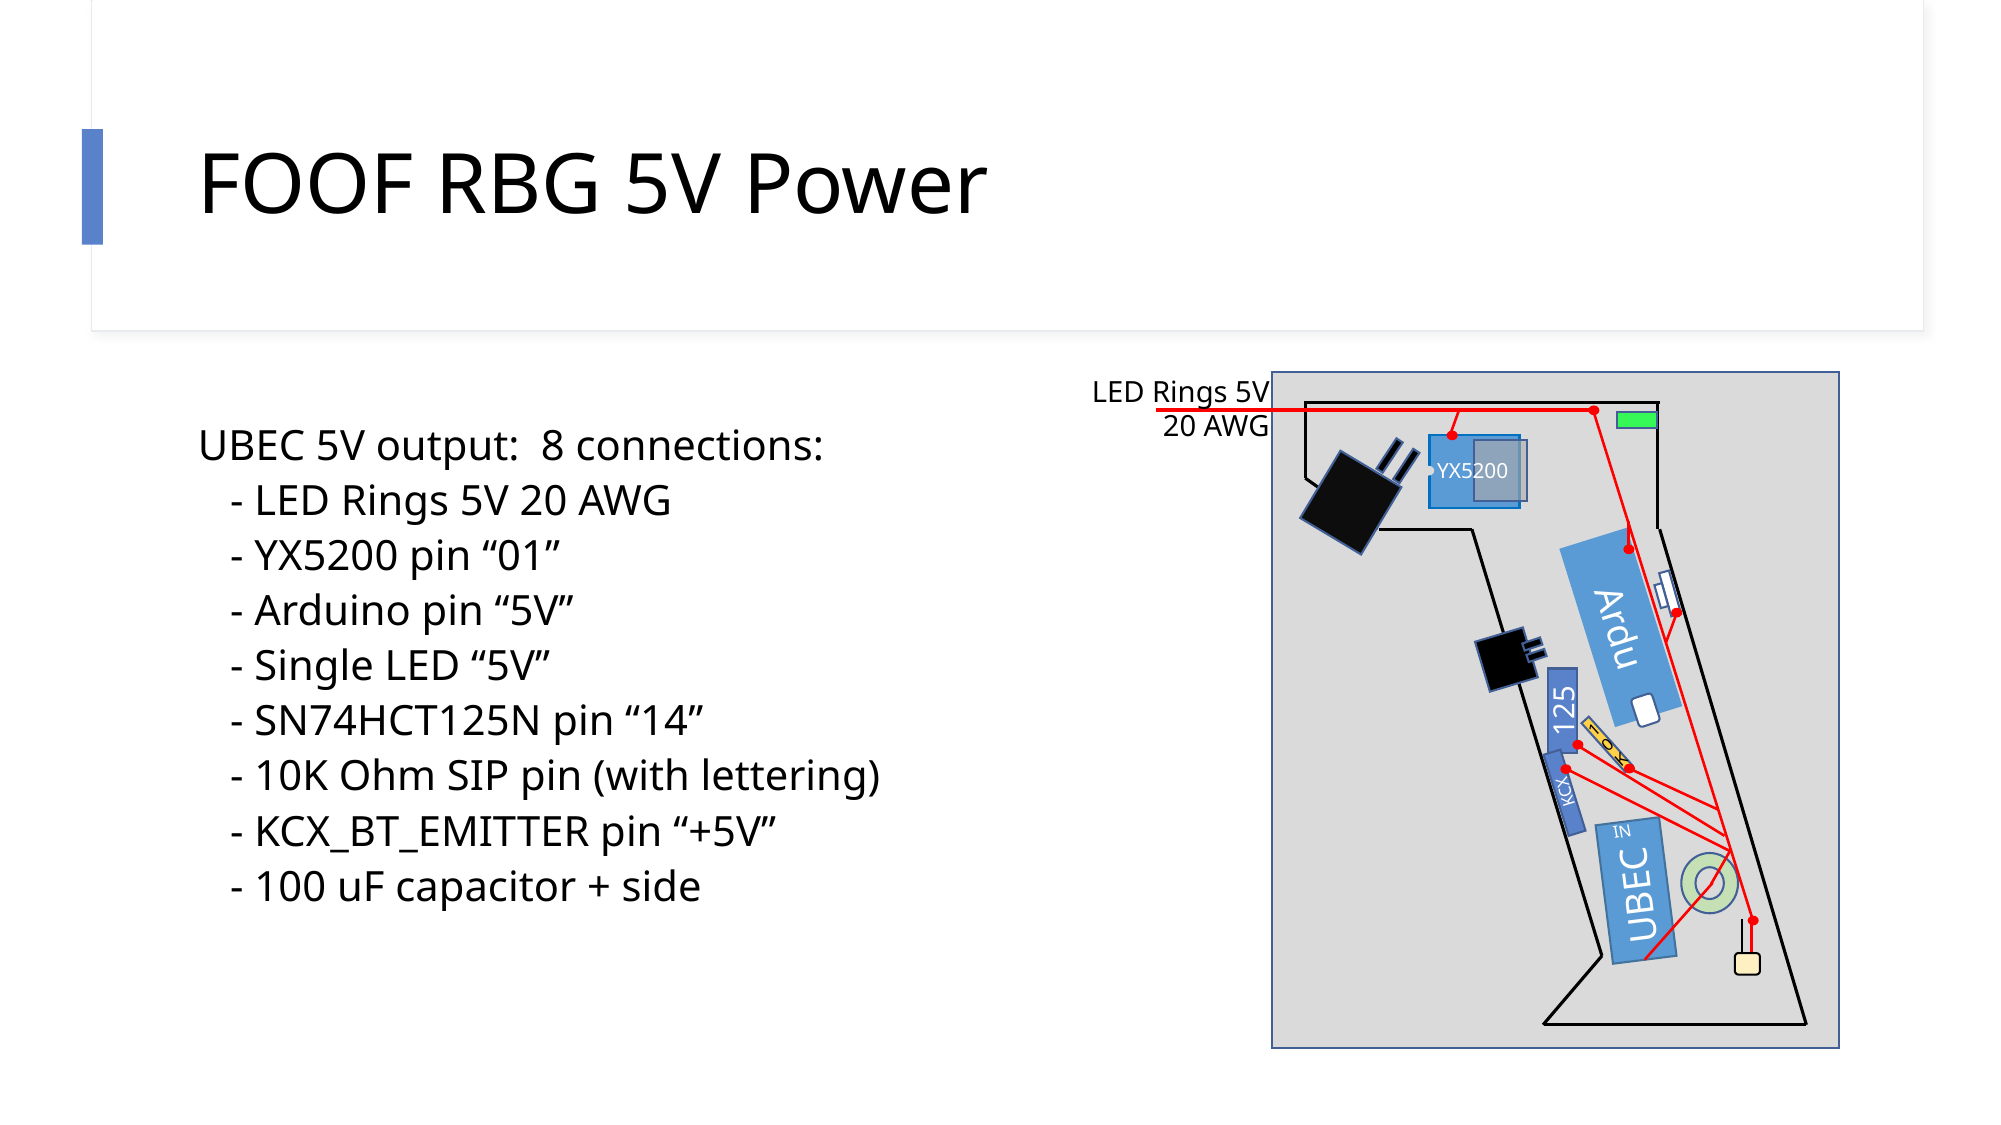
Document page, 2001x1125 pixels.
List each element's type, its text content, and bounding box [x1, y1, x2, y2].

list UBEC 5V output: 8 connections: - LED Rings 5V 20 AWG - YX5200 pin “01” - Arduino pin “5V” - Single LED “5V” - SN74HCT125N pin “14” - 10K Ohm SIP pin (with lettering) - KCX_BT_EMITTER pin “+5V” - 100 uF capacitor + side [183, 406, 993, 1013]
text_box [1644, 882, 1713, 960]
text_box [1710, 852, 1730, 885]
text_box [1734, 919, 1760, 975]
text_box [1576, 745, 1725, 769]
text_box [1592, 409, 1754, 921]
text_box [1566, 769, 1730, 852]
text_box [1666, 616, 1676, 643]
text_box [1272, 372, 1840, 1049]
title FOOF RBG 5V Power [183, 90, 1851, 284]
text_box LED Rings 5V 20 AWG [950, 365, 1285, 447]
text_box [1449, 409, 1460, 436]
